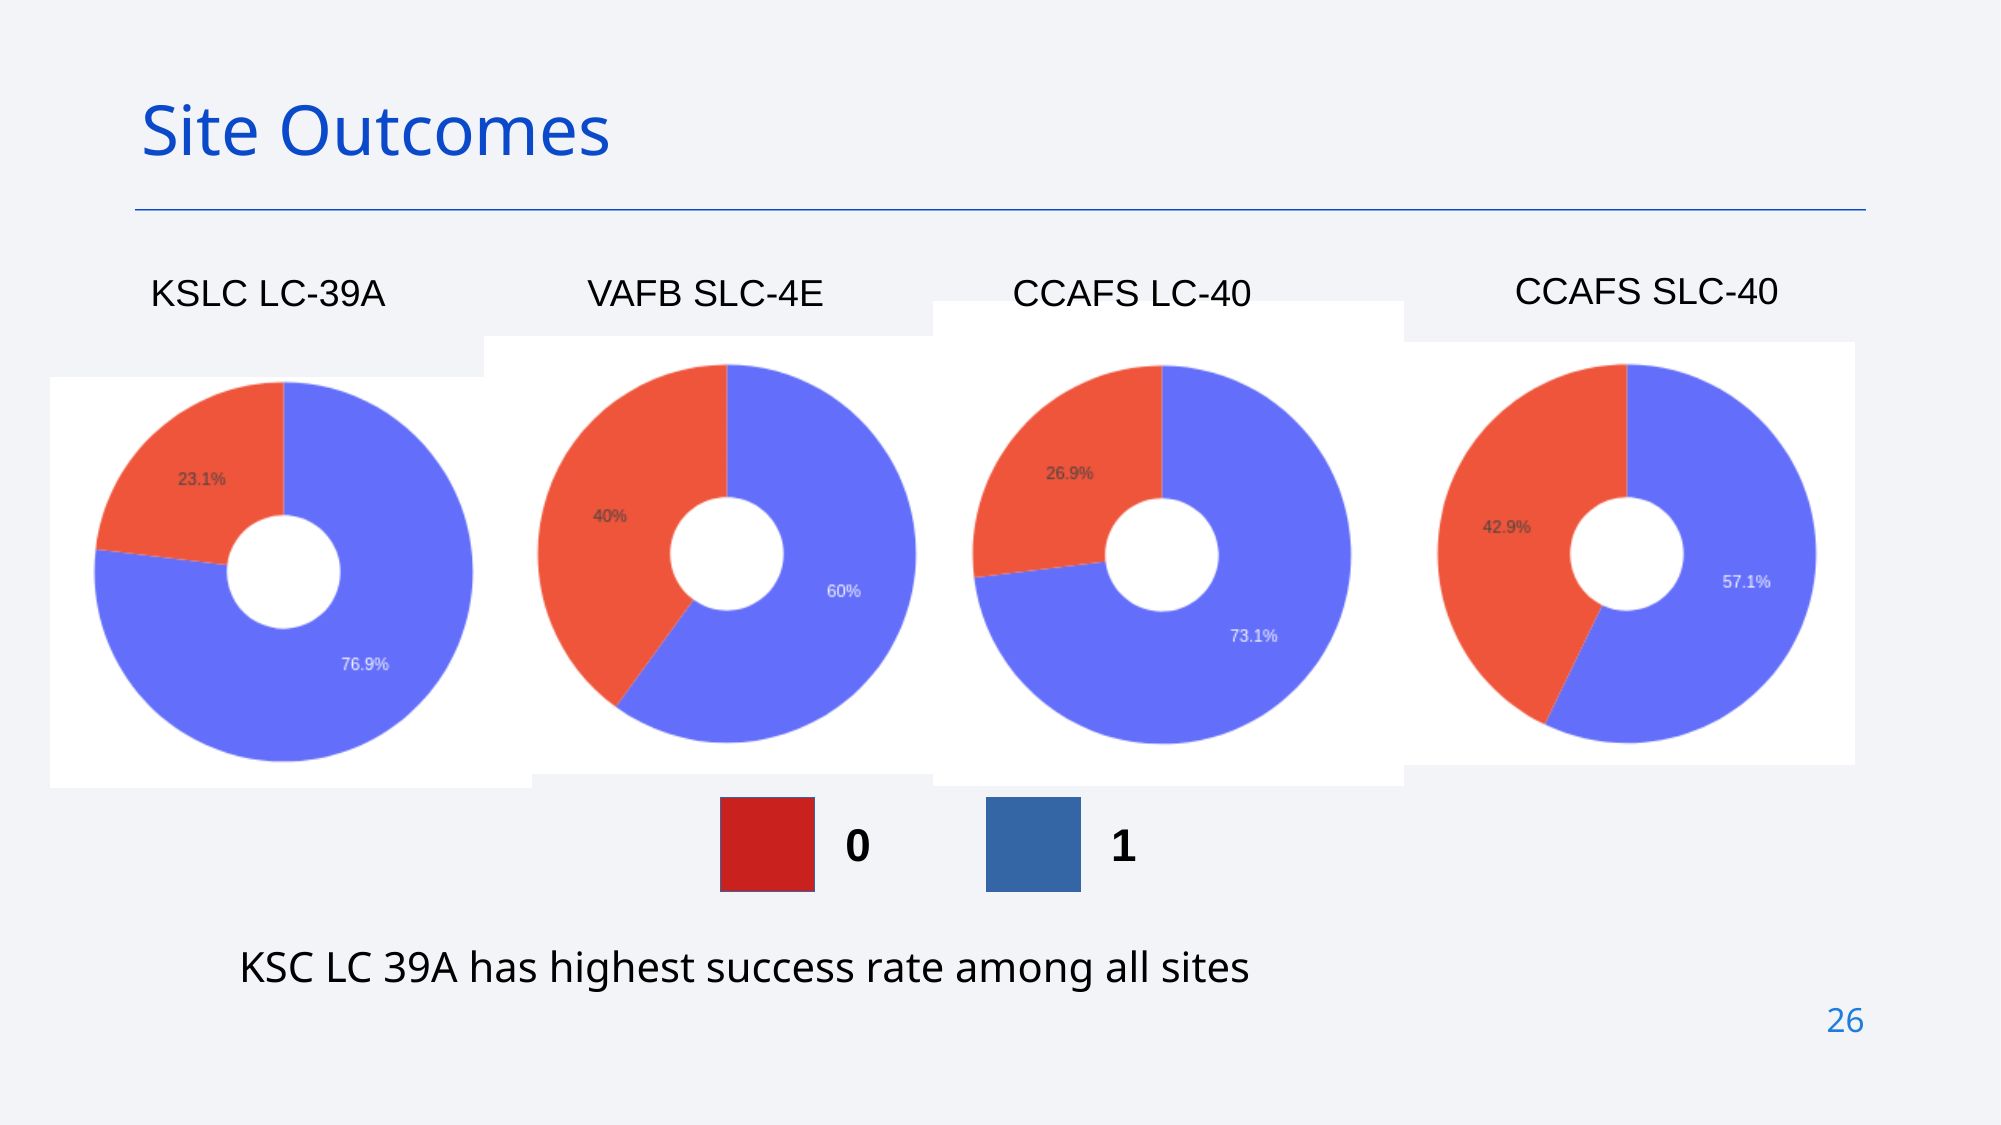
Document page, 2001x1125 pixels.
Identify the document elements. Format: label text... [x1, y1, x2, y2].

text_box [986, 797, 1081, 892]
text_box KSLC LC-39A [135, 262, 467, 319]
text_box CCAFS SLC-40 [1500, 259, 1902, 359]
text_box KSC LC 39A has highest success rate among all sites [224, 938, 1760, 998]
text_box 0 [830, 807, 886, 874]
text_box CCAFS LC-40 [998, 261, 1400, 299]
text_box VAFB SLC-4E [572, 262, 987, 319]
picture [0, 0, 2001, 1125]
text_box Site Outcomes [126, 88, 1852, 179]
text_box 1 [1096, 807, 1152, 874]
text_box [720, 797, 815, 892]
text_box <number> [1429, 988, 1880, 1055]
